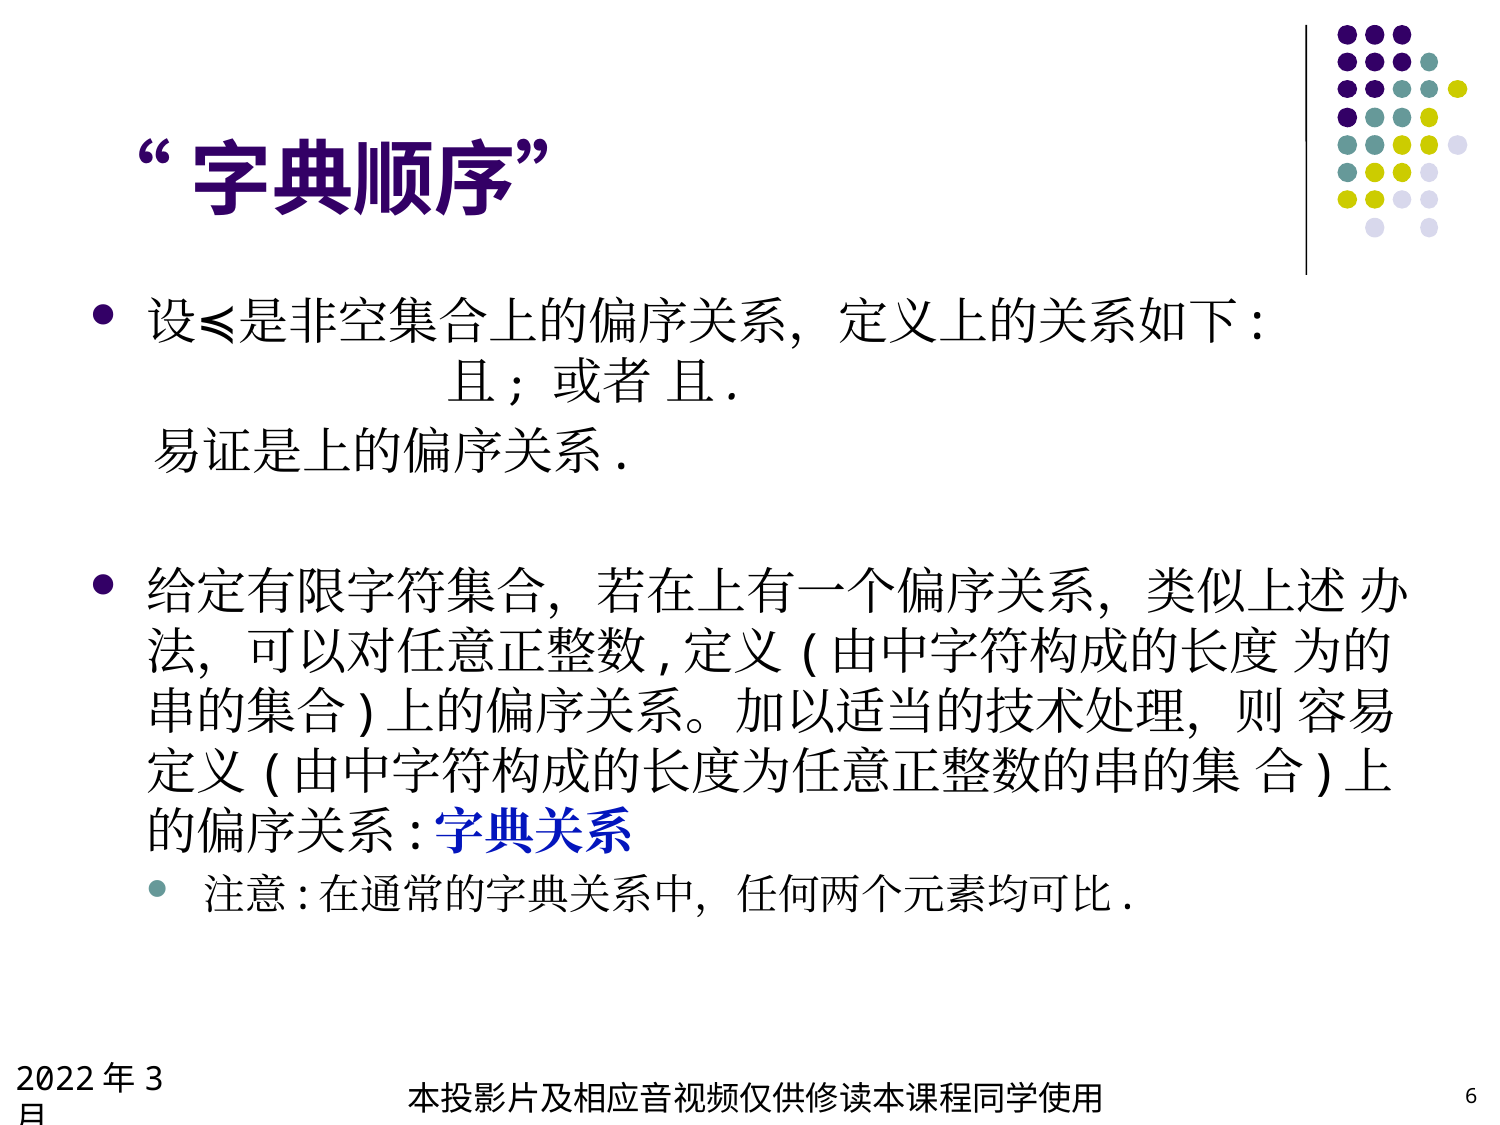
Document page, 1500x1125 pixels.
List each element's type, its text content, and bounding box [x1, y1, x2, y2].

title “字典顺序” [75, 20, 1313, 233]
slide_number 6 [1337, 1072, 1493, 1123]
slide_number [0, 1072, 206, 1123]
footer 本投影片及相应音视频仅供修读本课程同学使用 [206, 1072, 1307, 1123]
